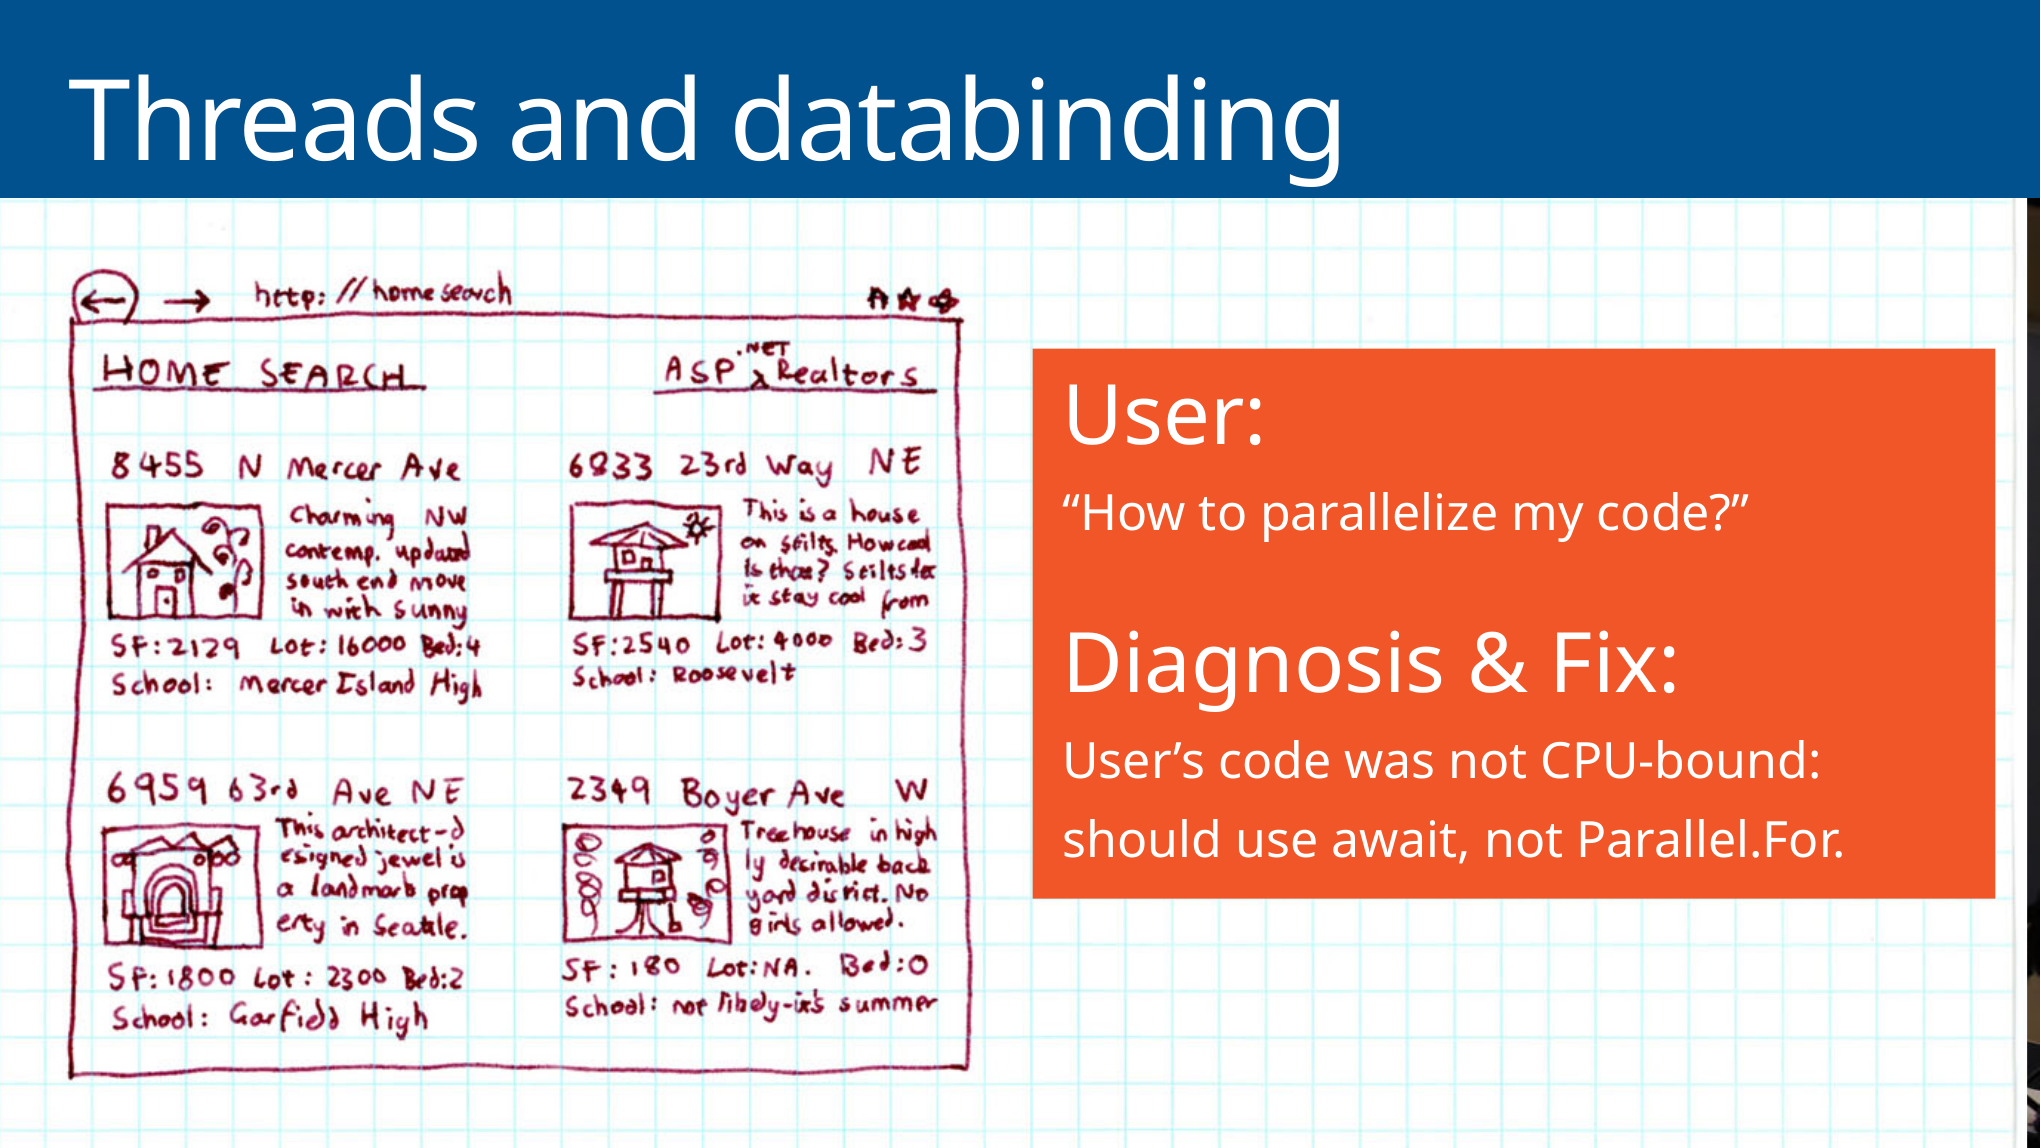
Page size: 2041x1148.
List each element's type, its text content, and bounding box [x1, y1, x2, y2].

title Threads and databinding [45, 48, 1996, 198]
picture [0, 198, 2041, 1148]
